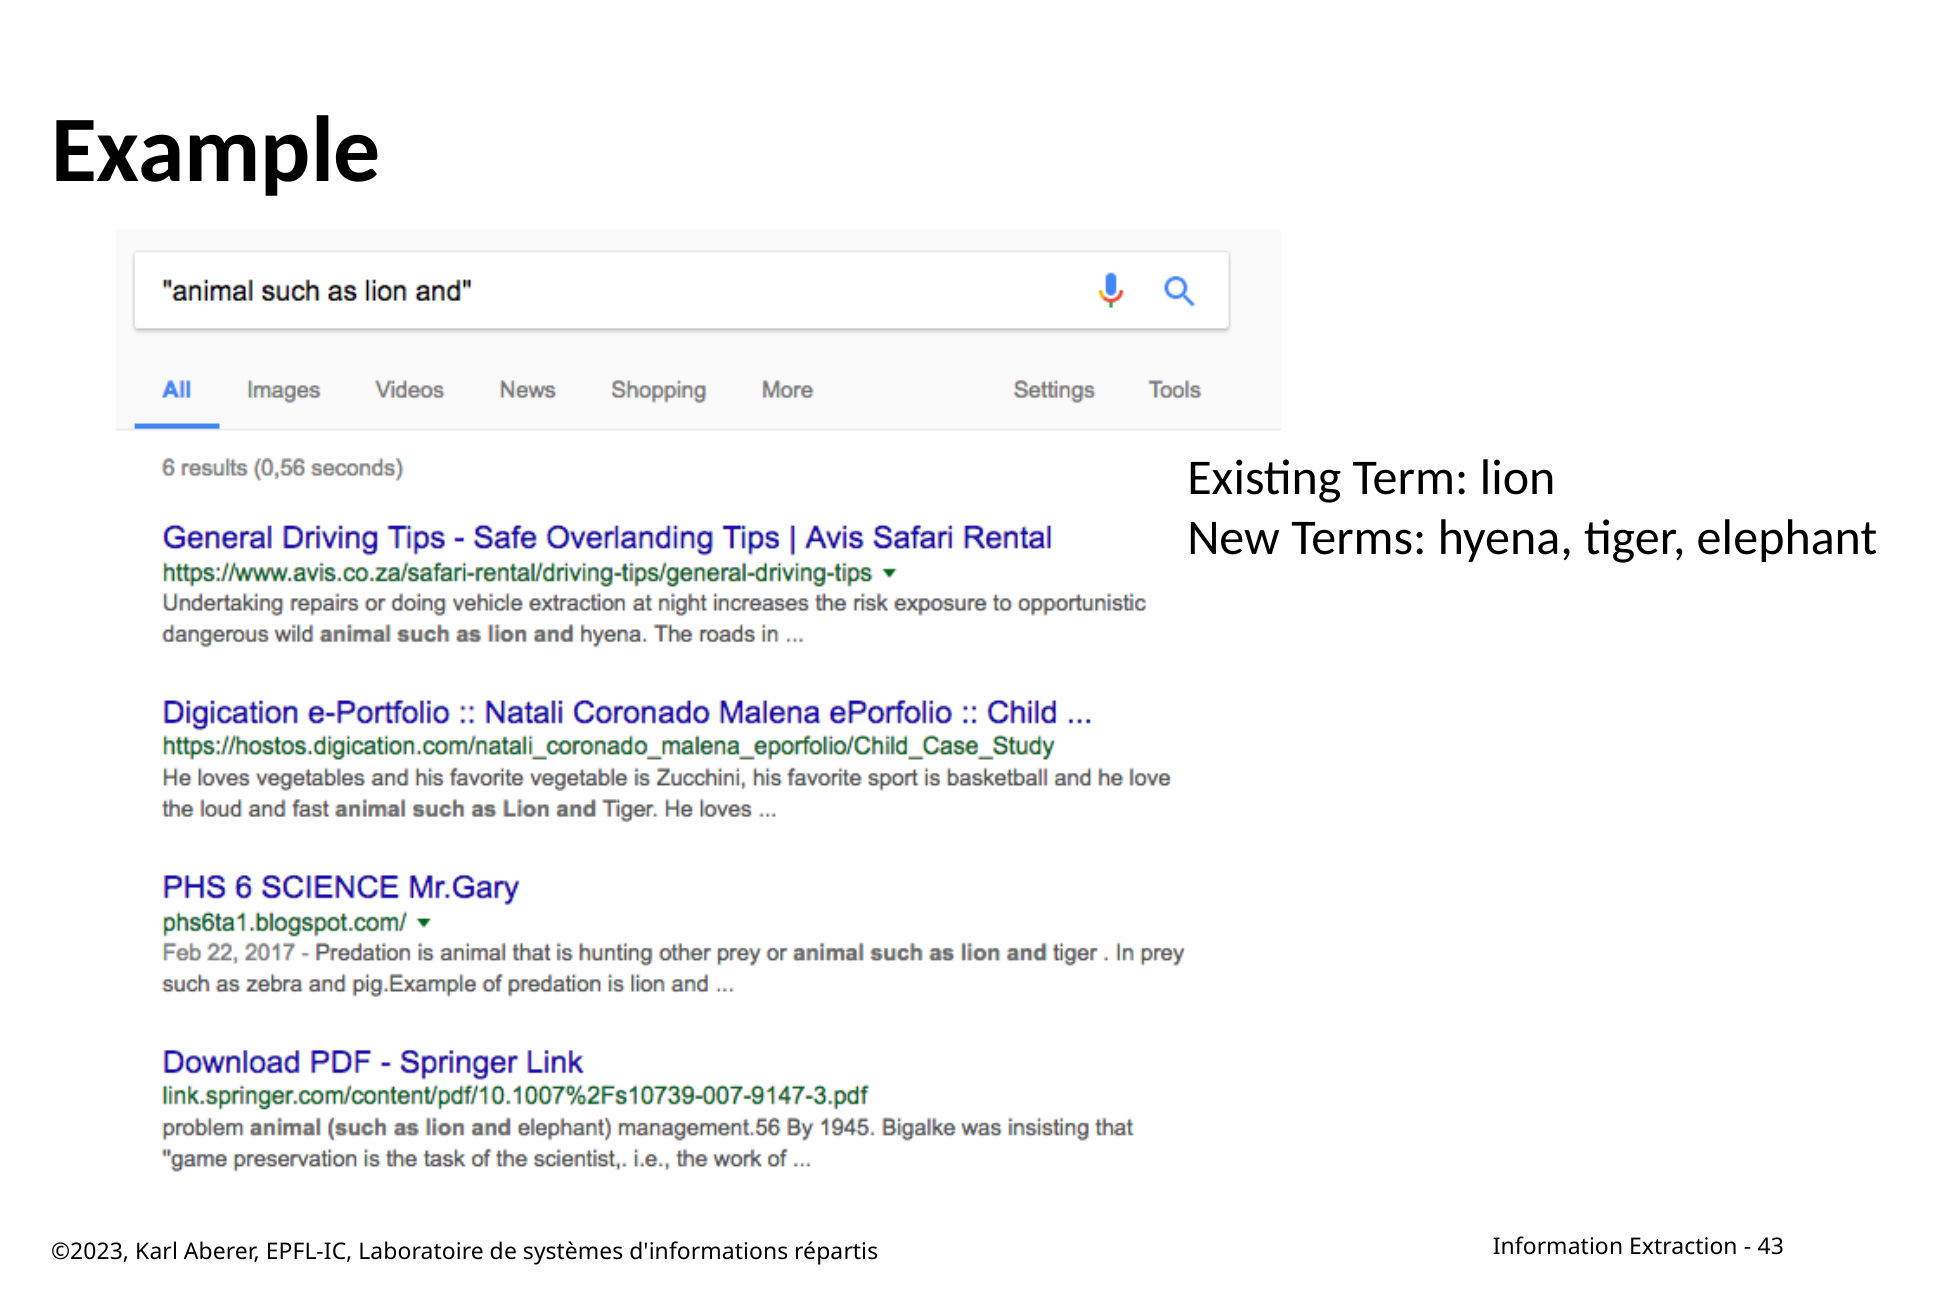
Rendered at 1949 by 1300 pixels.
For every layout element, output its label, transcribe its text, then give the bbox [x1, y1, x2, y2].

footer ©2023, Karl Aberer, EPFL-IC, Laboratoire de systèmes d'informations répartis [32, 1227, 1284, 1271]
title Example [32, 57, 1803, 232]
text_box Existing Term: lion New Terms: hyena, tiger, elephant [1285, 437, 1893, 572]
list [115, 230, 1281, 1185]
